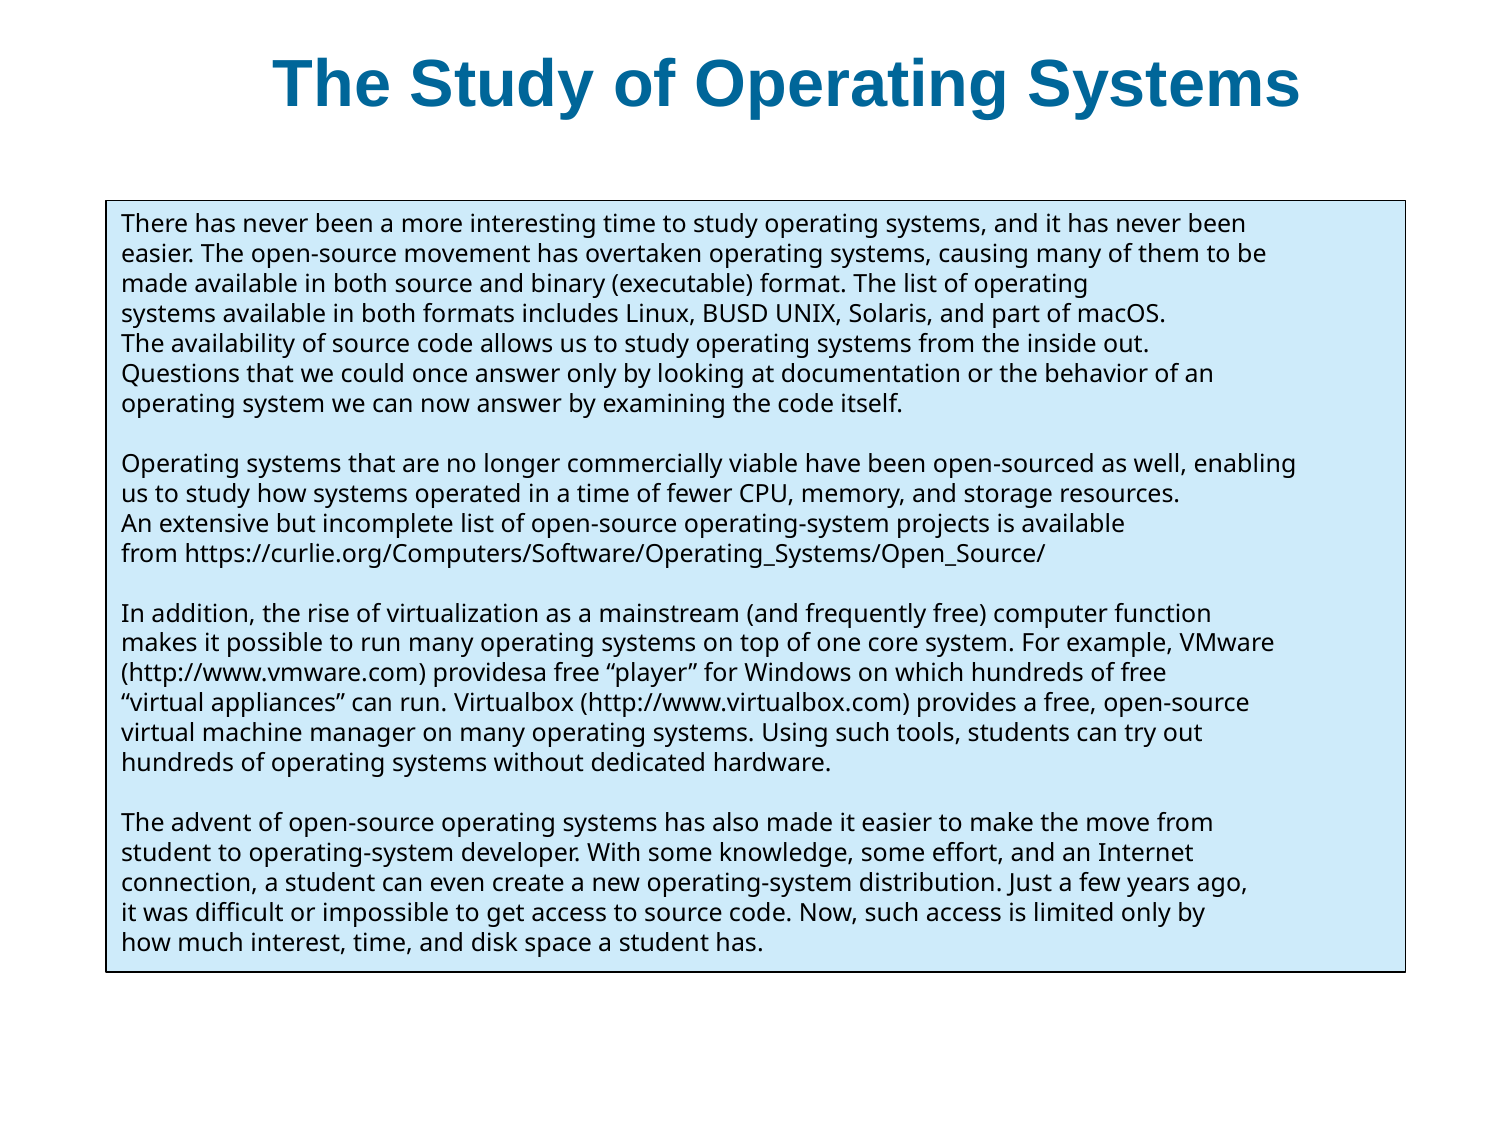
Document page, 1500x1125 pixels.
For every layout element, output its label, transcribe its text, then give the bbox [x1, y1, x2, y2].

title The Study of Operating Systems [169, 32, 1406, 128]
text_box There has never been a more interesting time to study operating systems, and it has never been easier. The open-source movement has overtaken operating systems, causing many of them to be made available in both source and binary (executable) format. The list of operating systems available in both formats includes Linux, BUSD UNIX, Solaris, and part of macOS. The availability of source code allows us to study operating systems from the inside out. Questions that we could once answer only by looking at documentation or the behavior of an operating system we can now answer by examining the code itself. Operating systems that are no longer commercially viable have been open-sourced as well, enabling us to study how systems operated in a time of fewer CPU, memory, and storage resources. An extensive but incomplete list of open-source operating-system projects is available from https://curlie.org/Computers/Software/Operating_Systems/Open_Source/ In addition, the rise of virtualization as a mainstream (and frequently free) computer function makes it possible to run many operating systems on top of one core system. For example, VMware (http://www.vmware.com) providesa free “player” for Windows on which hundreds of free “virtual appliances” can run. Virtualbox (http://www.virtualbox.com) provides a free, open-source virtual machine manager on many operating systems. Using such tools, students can try out hundreds of operating systems without dedicated hardware. The advent of open-source operating systems has also made it easier to make the move from student to operating-system developer. With some knowledge, some effort, and an Internet connection, a student can even create a new operating-system distribution. Just a few years ago, it was difficult or impossible to get access to source code. Now, such access is limited only by how much interest, time, and disk space a student has. [106, 200, 1406, 972]
